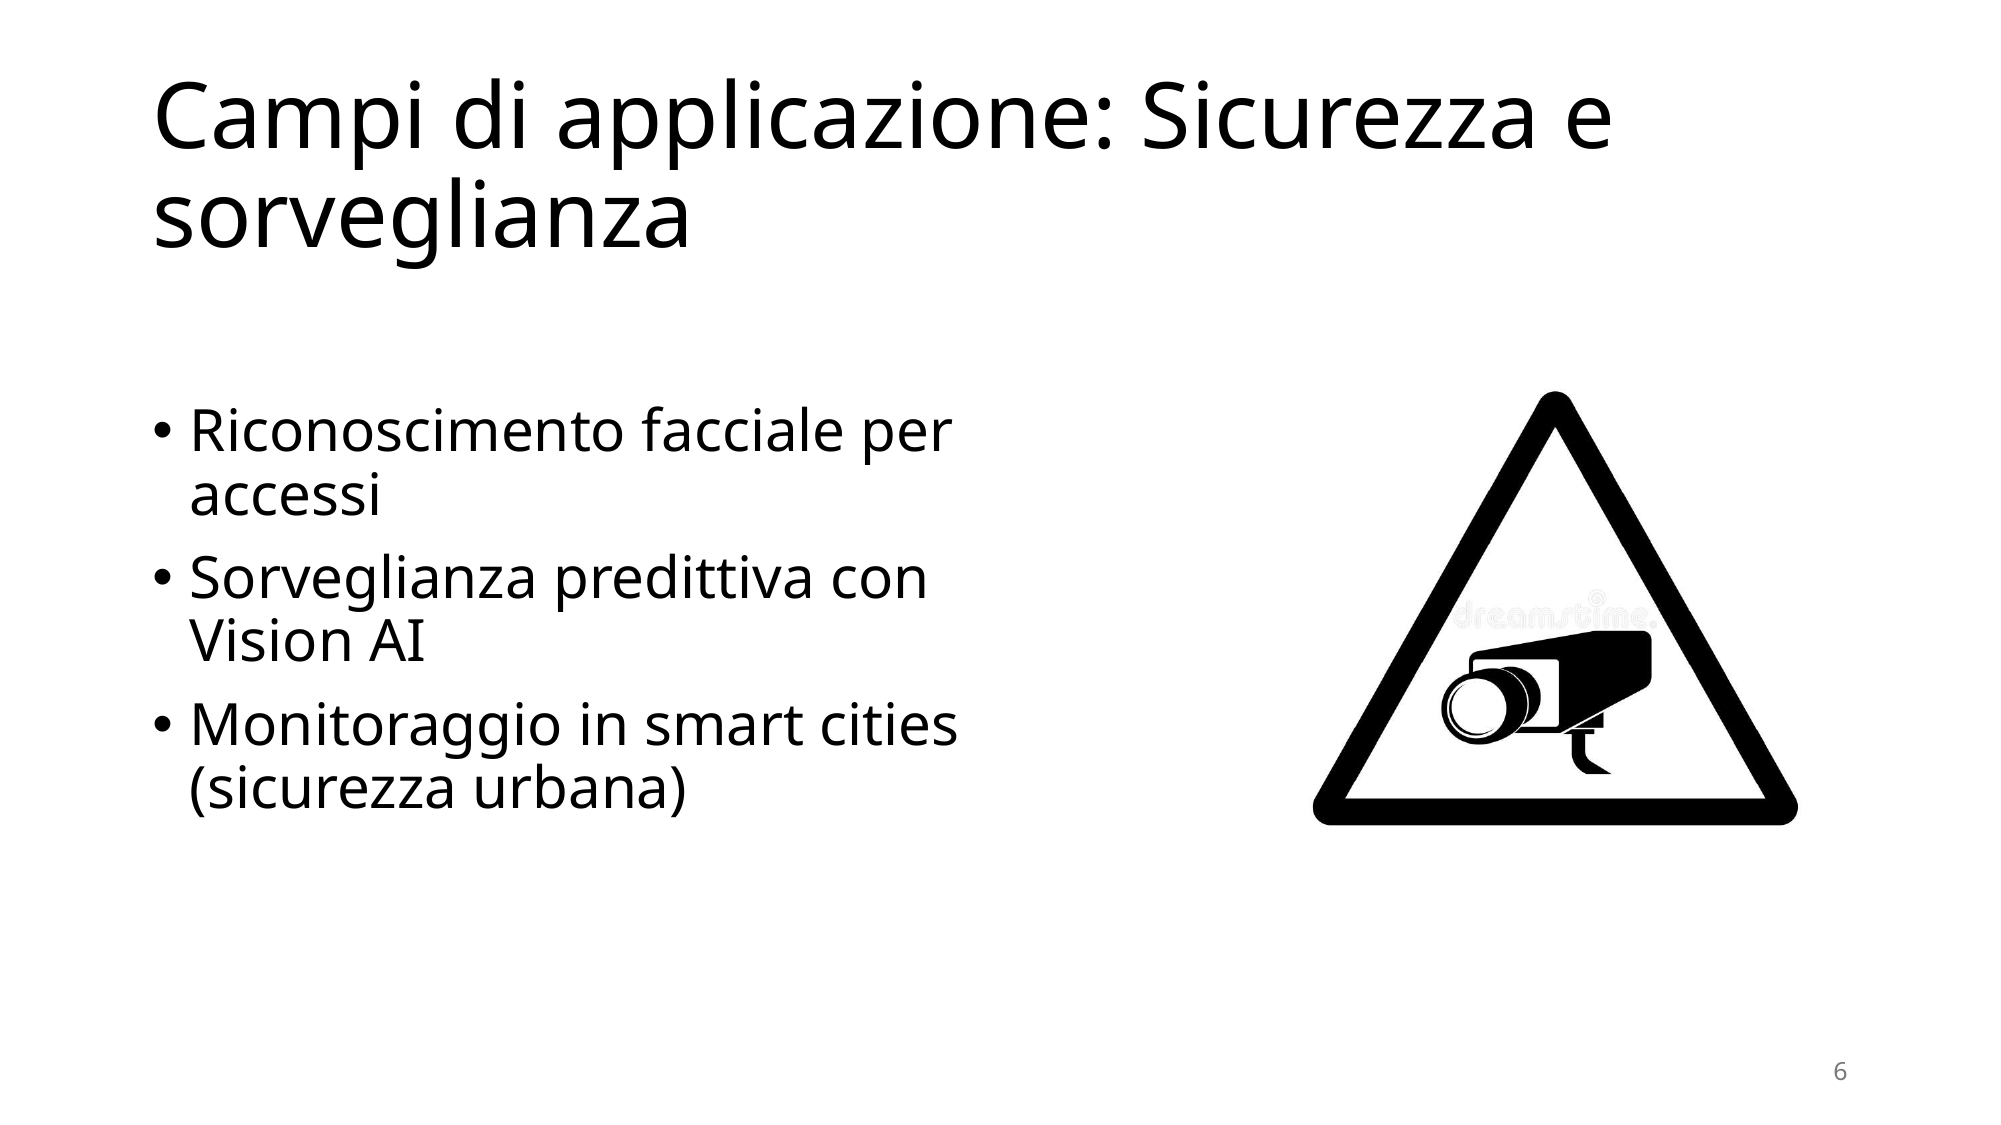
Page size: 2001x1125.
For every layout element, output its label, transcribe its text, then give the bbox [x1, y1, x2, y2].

title Campi di applicazione: Sicurezza e sorveglianza [137, 59, 1954, 278]
list Riconoscimento facciale per accessi Sorveglianza predittiva con Vision AI Monitoraggio in smart cities (sicurezza urbana) [137, 394, 1088, 897]
slide_number 6 [1412, 1042, 1863, 1103]
picture [1287, 340, 1824, 877]
